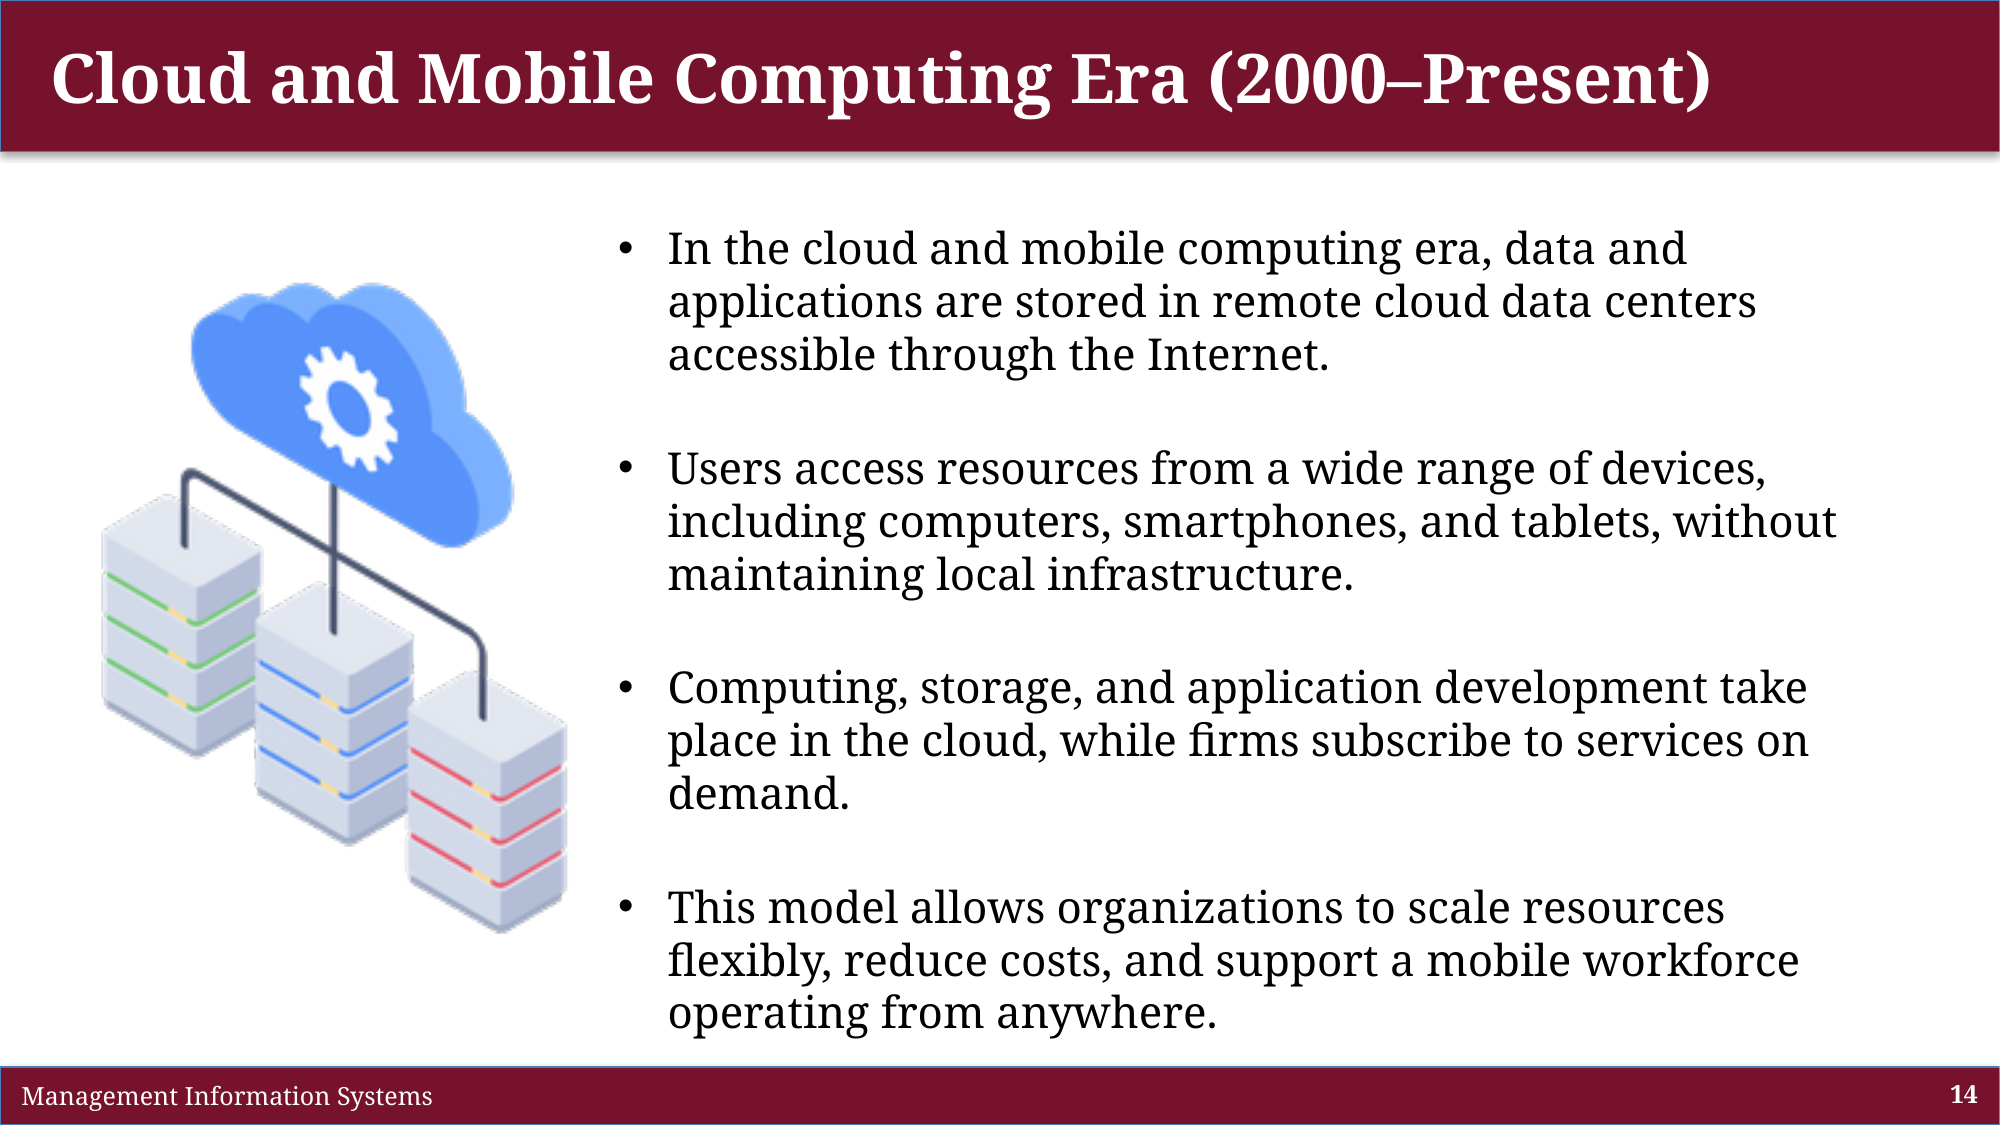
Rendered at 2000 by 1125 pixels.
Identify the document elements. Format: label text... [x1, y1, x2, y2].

list In the cloud and mobile computing era, data and applications are stored in remote cloud data centers accessible through the Internet. Users access resources from a wide range of devices, including computers, smartphones, and tablets, without maintaining local infrastructure. Computing, storage, and application development take place in the cloud, while firms subscribe to services on demand. This model allows organizations to scale resources flexibly, reduce costs, and support a mobile workforce operating from anywhere. [603, 213, 1911, 1047]
picture [88, 271, 584, 947]
title Cloud and Mobile Computing Era (2000–Present) [0, 0, 2000, 152]
slide_number 14 [1649, 1066, 2000, 1125]
footer Management Information Systems [0, 1066, 475, 1125]
text_box [475, 1066, 1649, 1125]
